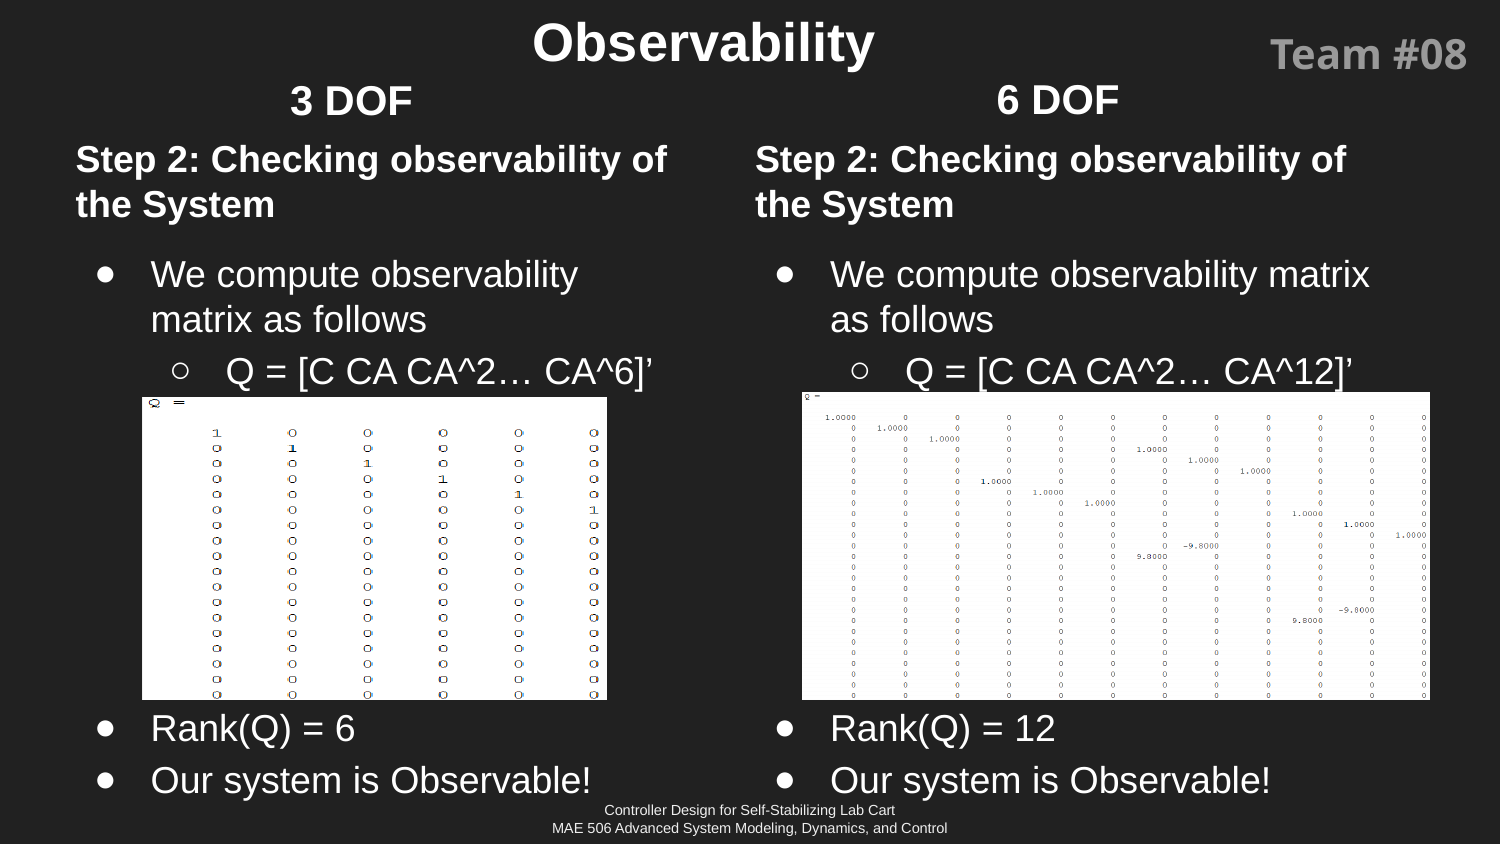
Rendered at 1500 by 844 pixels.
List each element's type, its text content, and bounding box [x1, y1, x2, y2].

picture [801, 391, 1430, 700]
text_box Step 2: Checking observability of the System We compute observability matrix as follows Q = [C CA CA^2… CA^12]’ Rank(Q) = 12 Our system is Observable! [739, 119, 1398, 425]
picture [141, 397, 607, 700]
text_box 6 DOF [981, 64, 1181, 131]
text_box 3 DOF [274, 64, 474, 132]
text_box Observability [517, 0, 914, 89]
text_box Controller Design for Self-Stabilizing Lab Cart MAE 506 Advanced System Modeling, Dynamics, and Control [431, 786, 1069, 844]
text_box Step 2: Checking observability of the System We compute observability matrix as follows Q = [C CA CA^2… CA^6]’ Rank(Q) = 6 Our system is Observable! [60, 119, 688, 422]
text_box Team #08 [1255, 13, 1500, 94]
